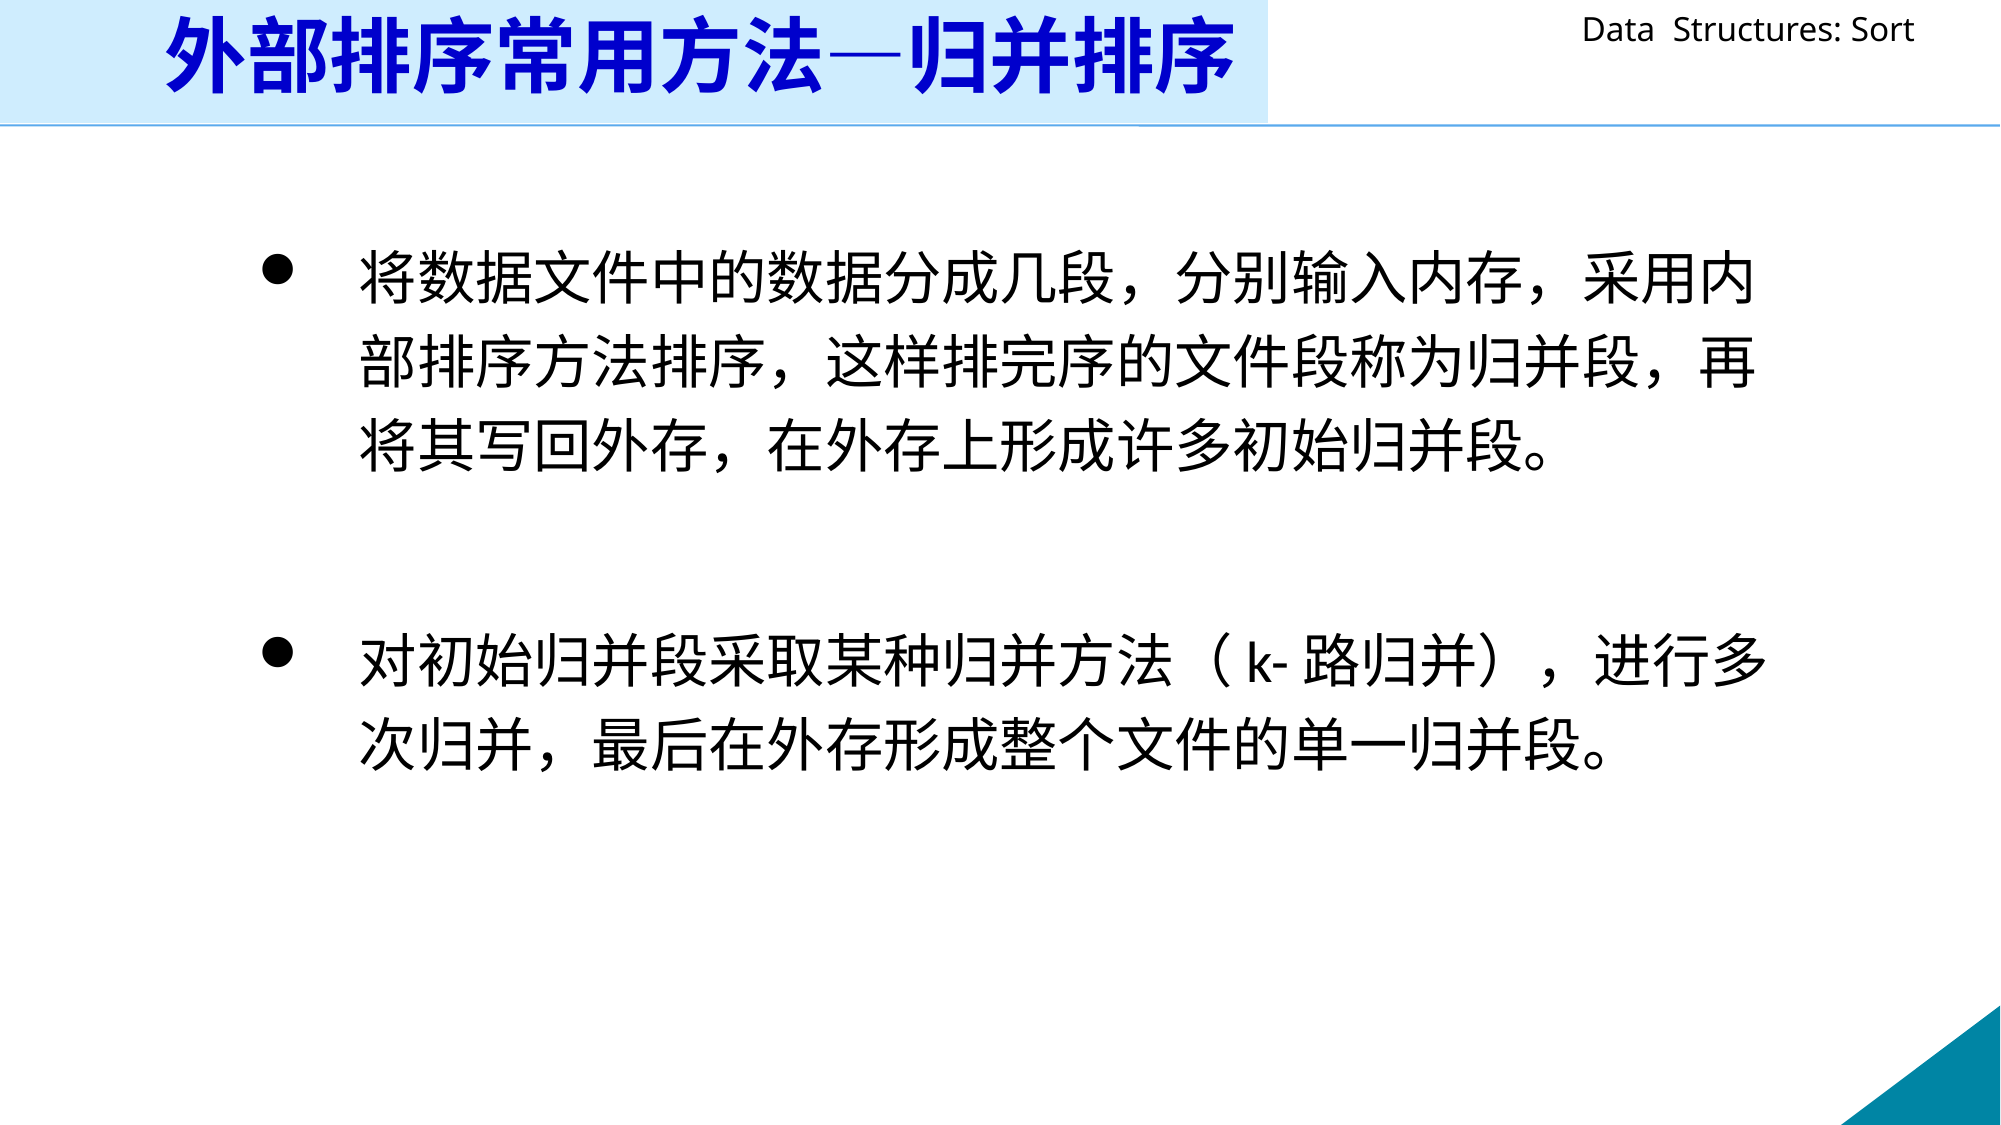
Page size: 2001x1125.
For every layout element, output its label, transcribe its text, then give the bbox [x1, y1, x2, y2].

list 将数据文件中的数据分成几段，分别输入内存，采用内部排序方法排序，这样排完序的文件段称为归并段，再将其写回外存，在外存上形成许多初始归并段。 对初始归并段采取某种归并方法（k-路归并），进行多次归并，最后在外存形成整个文件的单一归并段。 [244, 219, 1792, 895]
title 外部排序常用方法—归并排序 [149, 7, 1523, 112]
